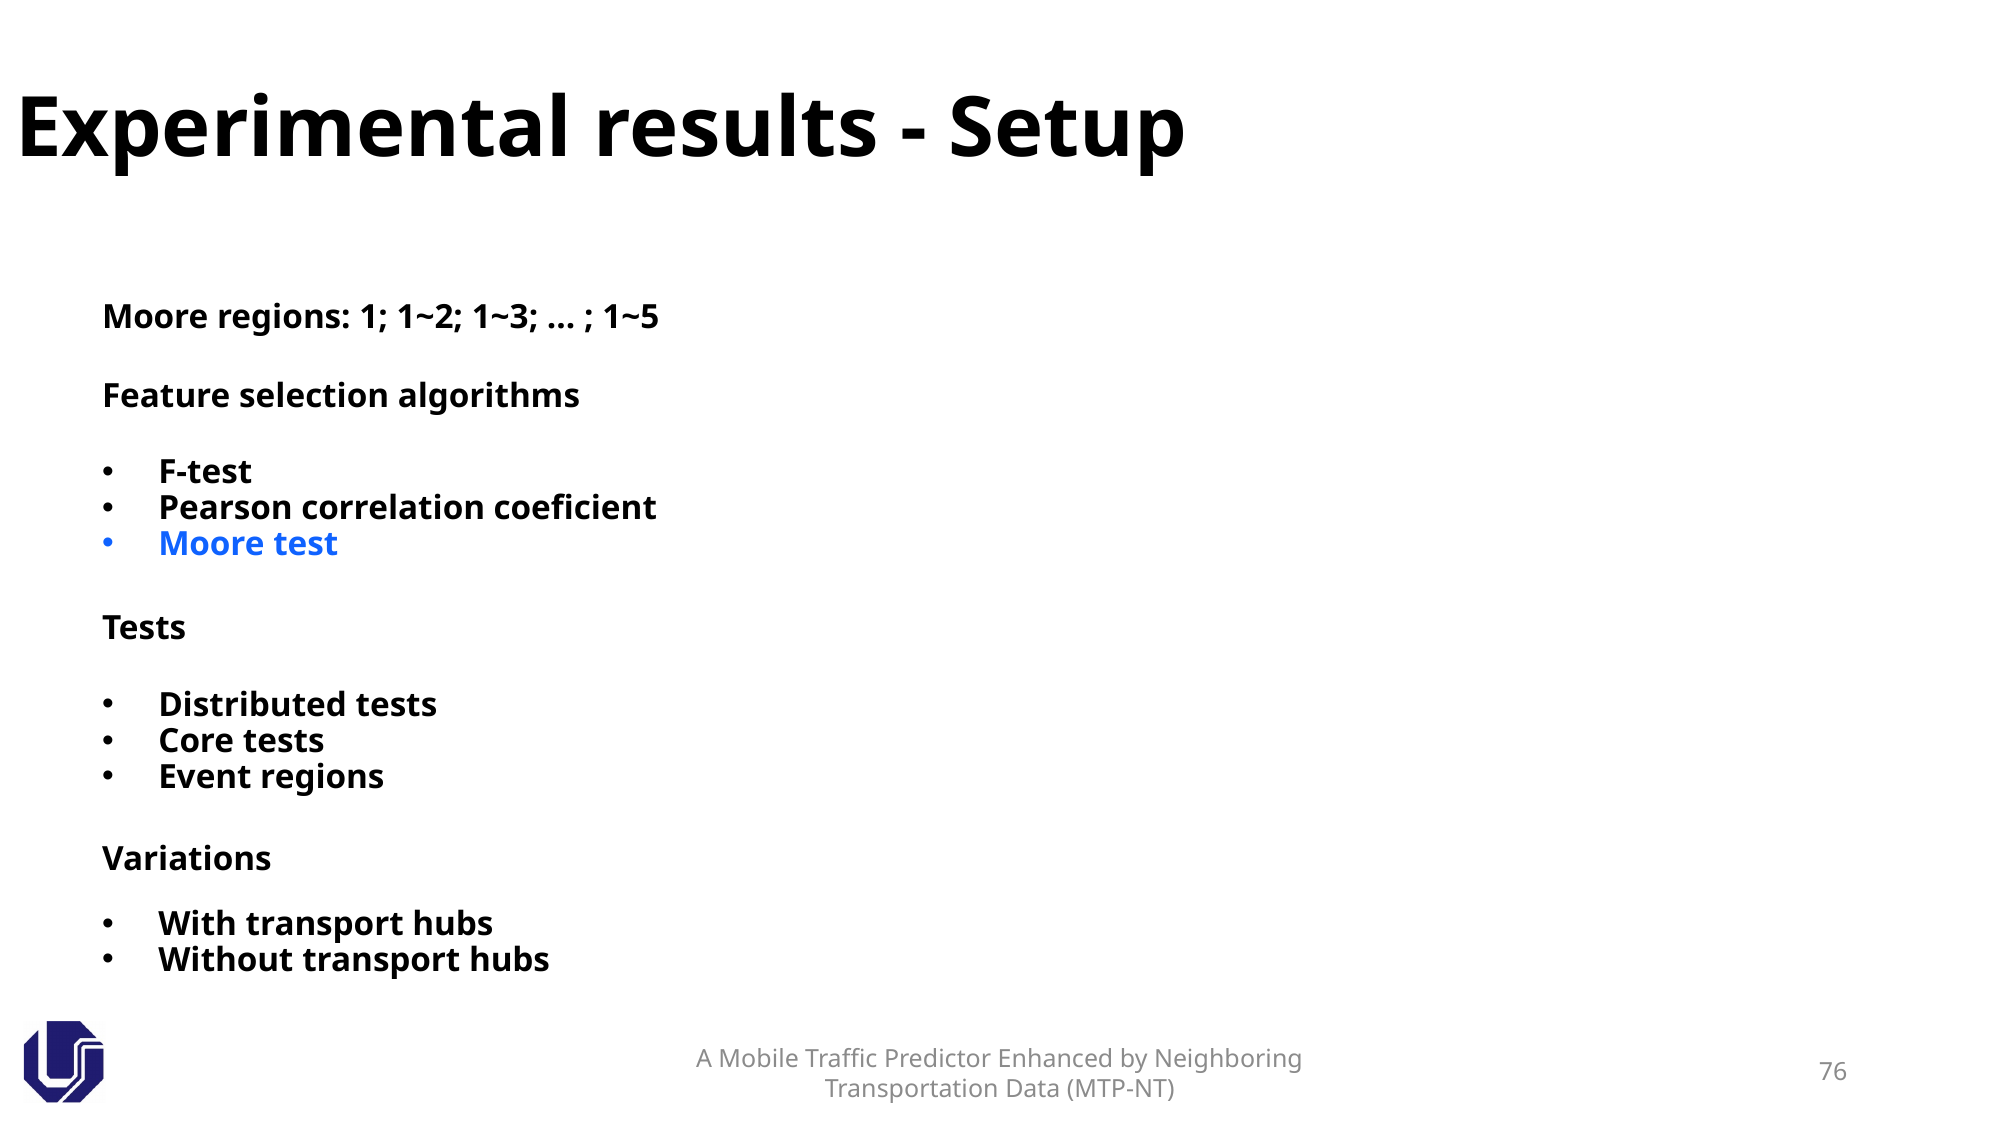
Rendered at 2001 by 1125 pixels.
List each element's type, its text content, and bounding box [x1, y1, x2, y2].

text_box Experimental results - Setup [0, 17, 1978, 230]
picture [23, 1021, 106, 1103]
text_box Tests [87, 603, 1840, 664]
footer A Mobile Traffic Predictor Enhanced by Neighboring Transportation Data (MTP-NT) [662, 1042, 1338, 1103]
text_box With transport hubs Without transport hubs [87, 899, 1840, 1038]
text_box Variations [87, 834, 1840, 895]
text_box Feature selection algorithms [87, 371, 1840, 432]
text_box Distributed tests Core tests Event regions [87, 680, 1840, 819]
title Moore regions: 1; 1~2; 1~3; … ; 1~5 [87, 292, 1840, 371]
text_box F-test Pearson correlation coeficient Moore test [87, 447, 1840, 586]
slide_number 76 [1412, 1042, 1863, 1103]
